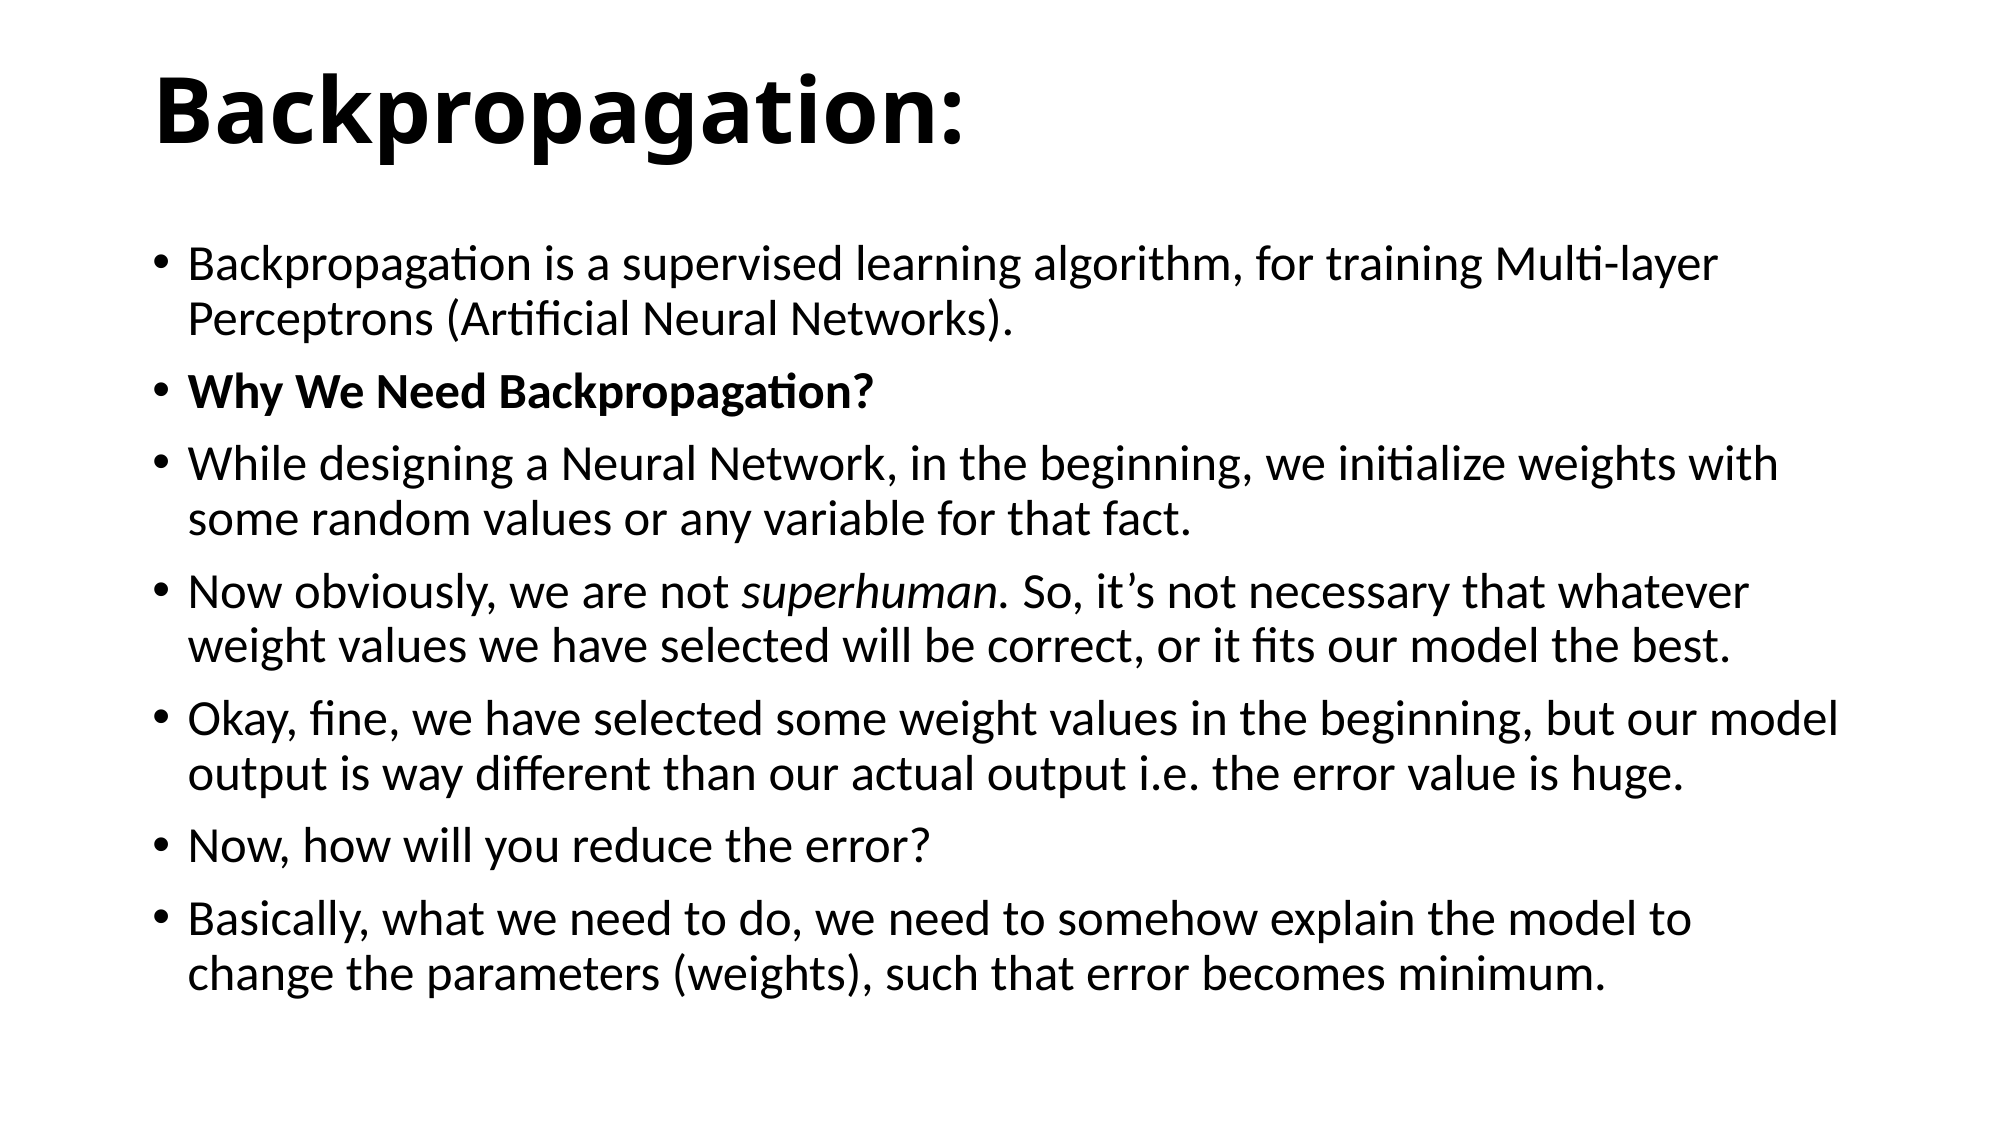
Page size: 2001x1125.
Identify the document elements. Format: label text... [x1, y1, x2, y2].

list Backpropagation is a supervised learning algorithm, for training Multi-layer Perceptrons (Artificial Neural Networks). Why We Need Backpropagation? While designing a Neural Network, in the beginning, we initialize weights with some random values or any variable for that fact. Now obviously, we are not superhuman. So, it’s not necessary that whatever weight values we have selected will be correct, or it fits our model the best. Okay, fine, we have selected some weight values in the beginning, but our model output is way different than our actual output i.e. the error value is huge. Now, how will you reduce the error? Basically, what we need to do, we need to somehow explain the model to change the parameters (weights), such that error becomes minimum. [137, 229, 1863, 1032]
title Backpropagation: [137, 59, 1863, 229]
